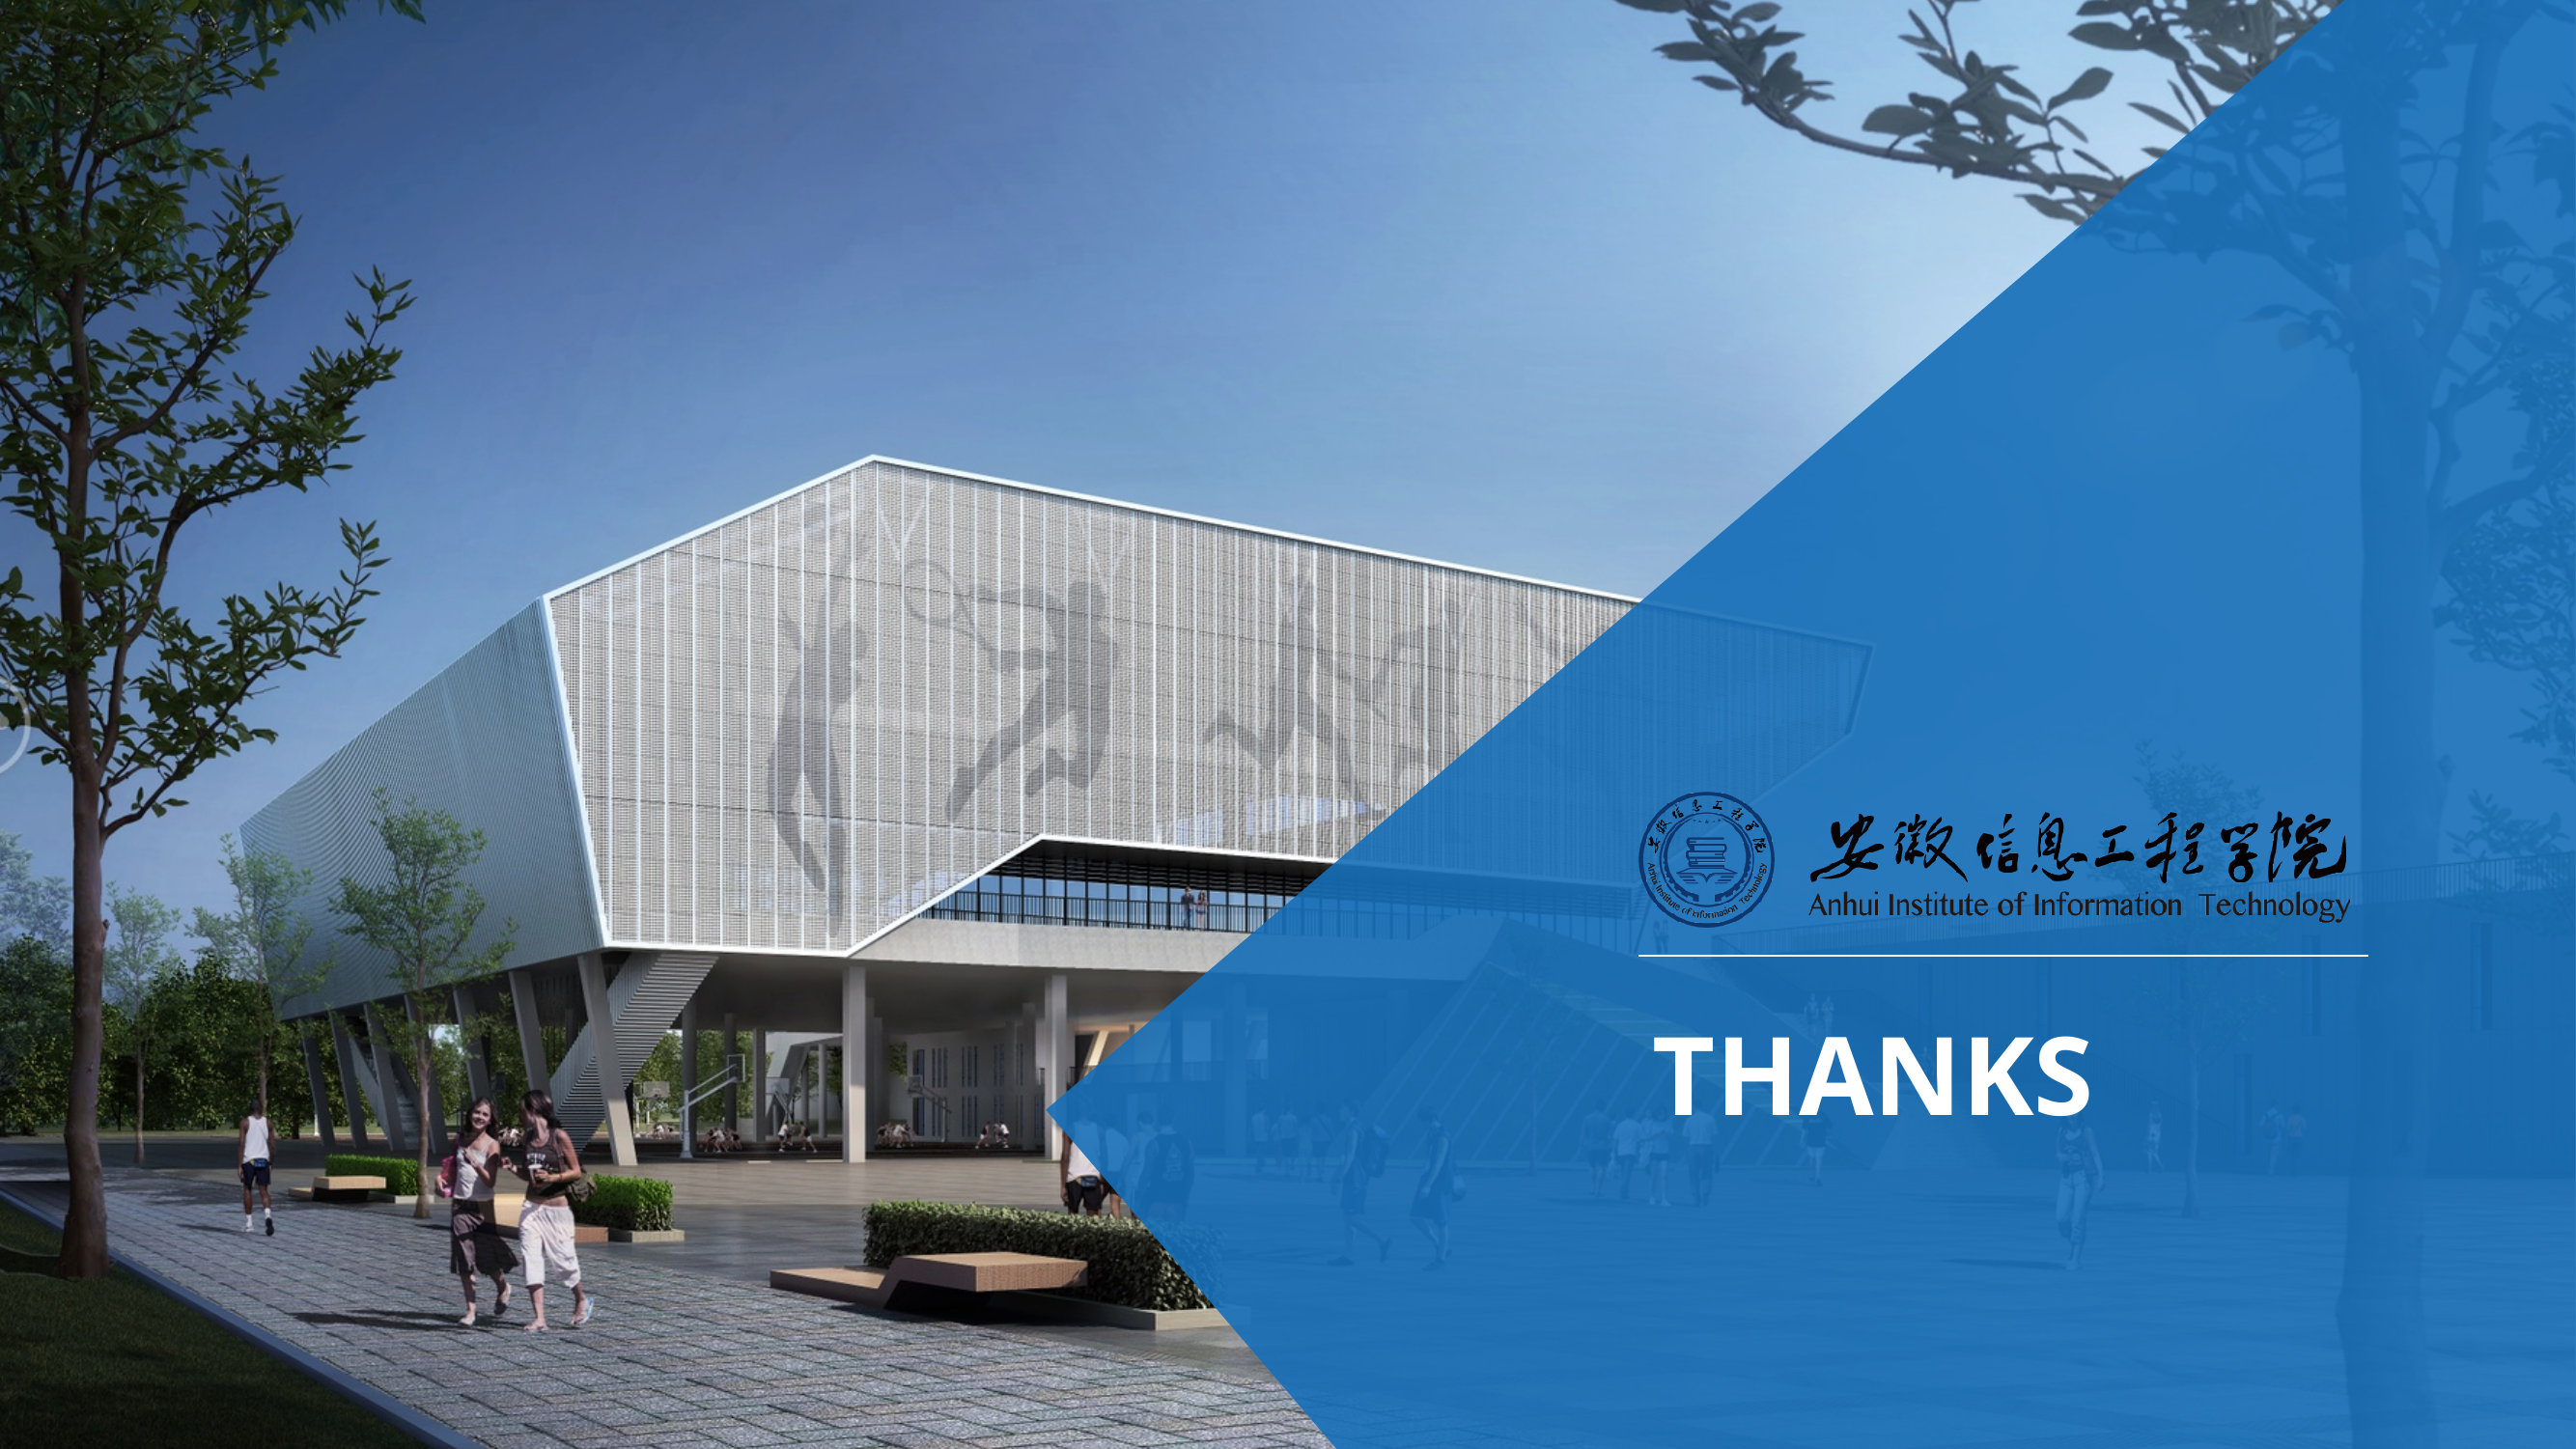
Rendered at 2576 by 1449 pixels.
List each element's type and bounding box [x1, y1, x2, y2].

text_box [0, 0, 2576, 1449]
picture [1627, 752, 2380, 953]
